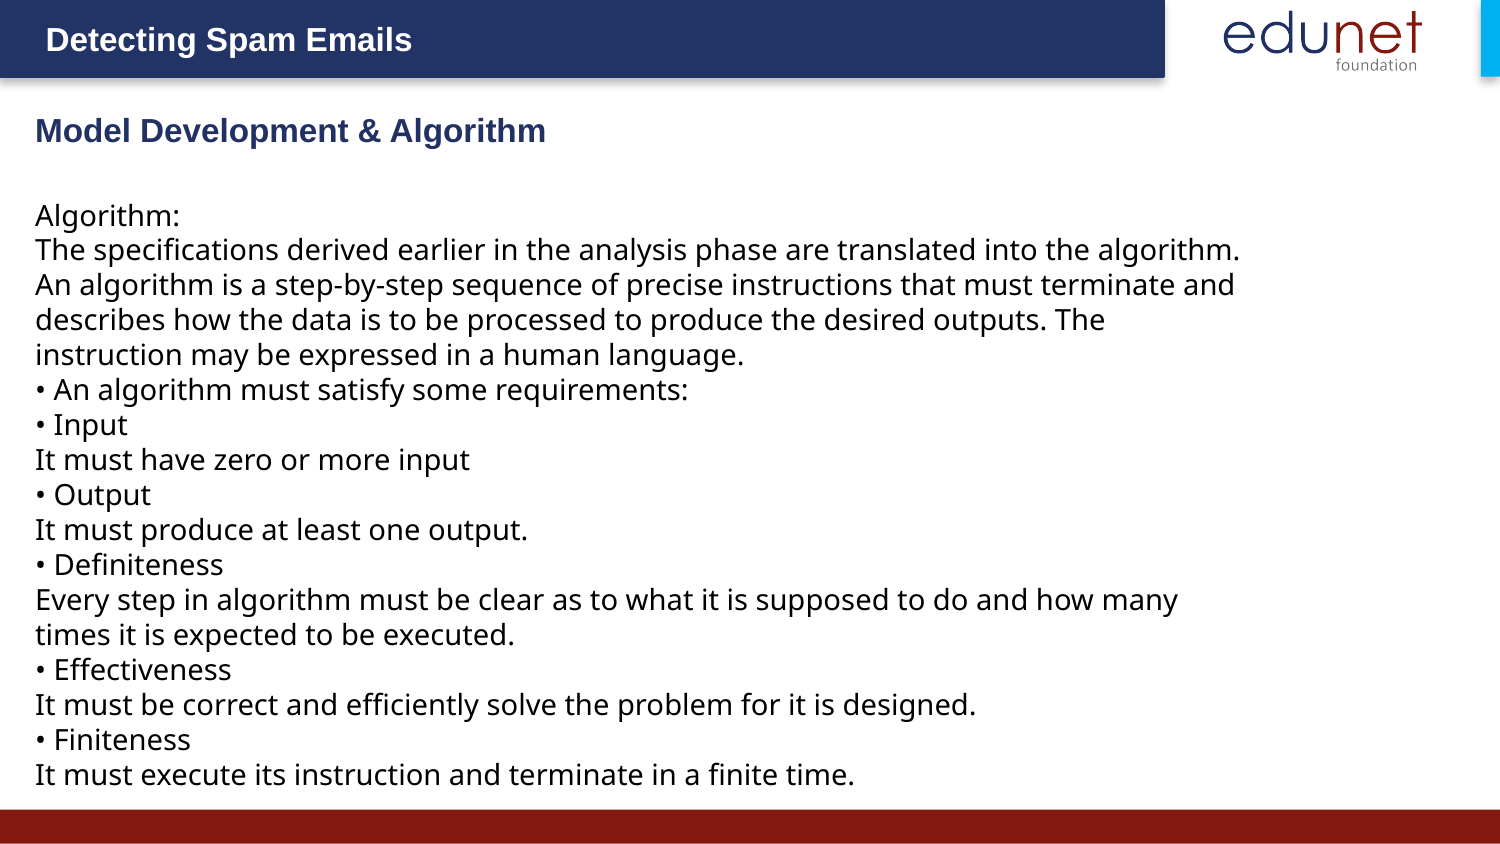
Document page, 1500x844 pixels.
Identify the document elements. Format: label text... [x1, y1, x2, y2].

picture [1219, 8, 1424, 75]
text_box Algorithm: The specifications derived earlier in the analysis phase are translated into the algorithm. An algorithm is a step-by-step sequence of precise instructions that must terminate and describes how the data is to be processed to produce the desired outputs. The instruction may be expressed in a human language. • An algorithm must satisfy some requirements: • Input It must have zero or more input • Output It must produce at least one output. • Definiteness Every step in algorithm must be clear as to what it is supposed to do and how many times it is expected to be executed. • Effectiveness It must be correct and efficiently solve the problem for it is designed. • Finiteness It must execute its instruction and terminate in a finite time. [20, 181, 1260, 807]
text_box Model Development & Algorithm [20, 94, 750, 147]
